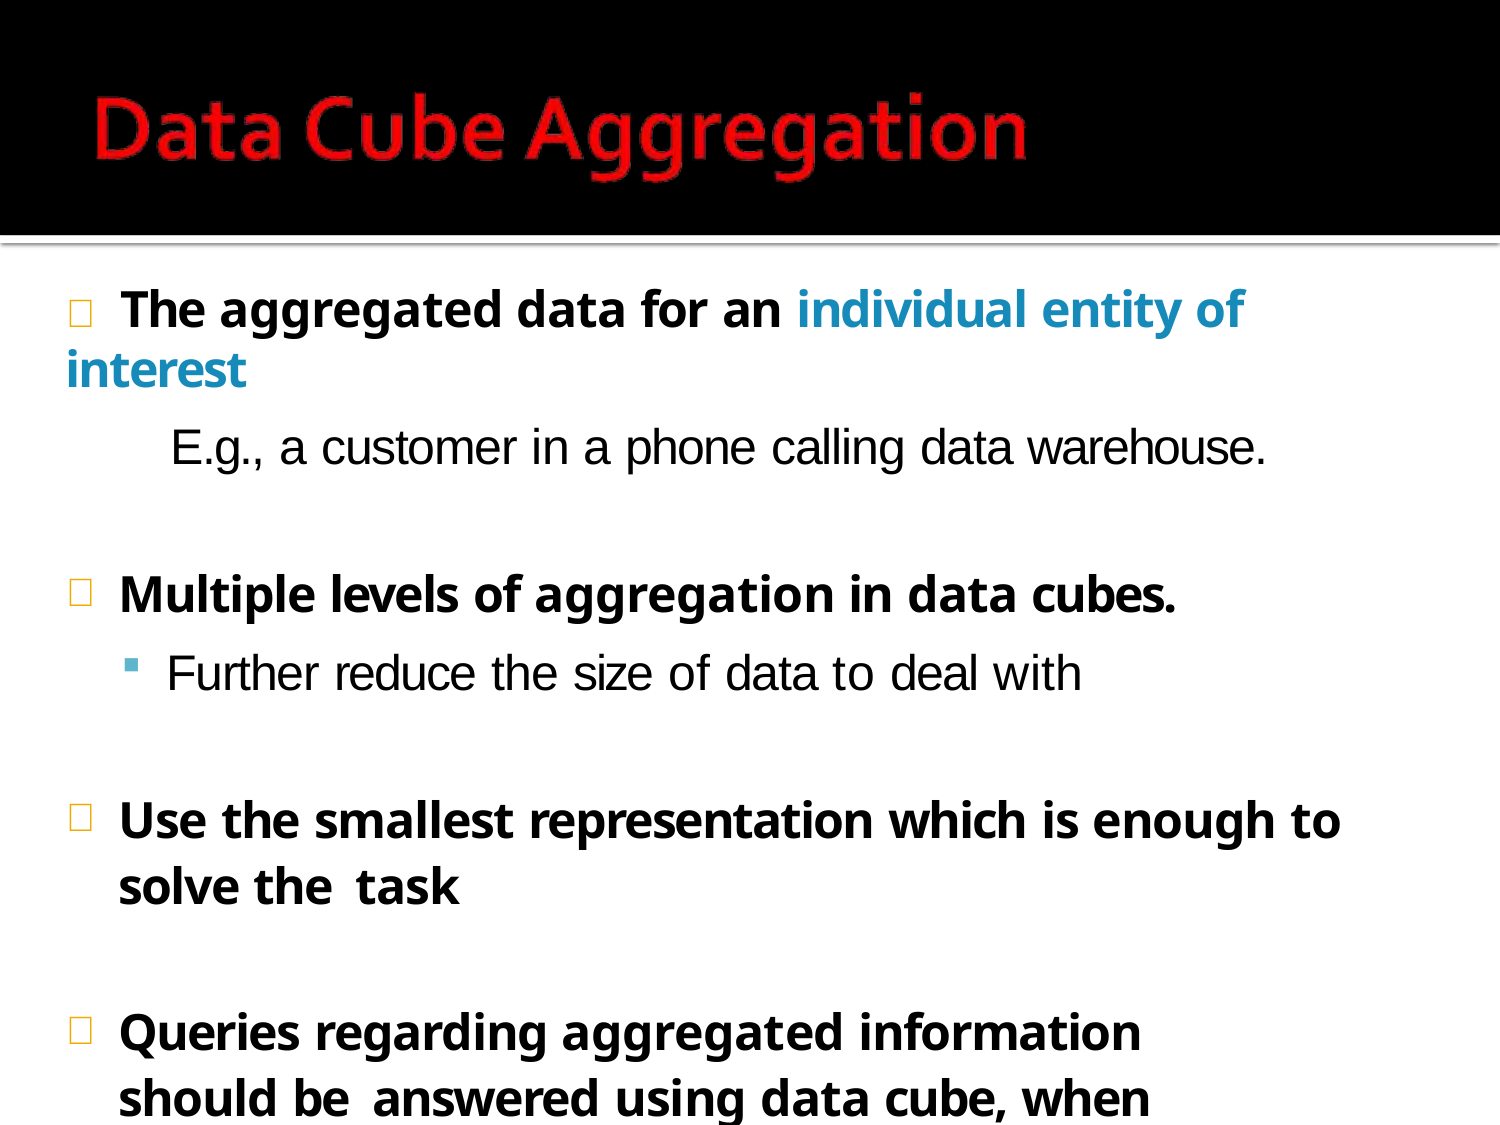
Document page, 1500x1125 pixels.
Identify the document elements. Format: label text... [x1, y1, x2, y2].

text_box  The aggregated data for an individual entity of interest E.g., a customer in a phone calling data warehouse. Multiple levels of aggregation in data cubes. Further reduce the size of data to deal with Use the smallest representation which is enough to solve the task Queries regarding aggregated information should be answered using data cube, when possible [63, 256, 1424, 1125]
picture [0, 244, 1500, 251]
text_box [96, 92, 1026, 183]
